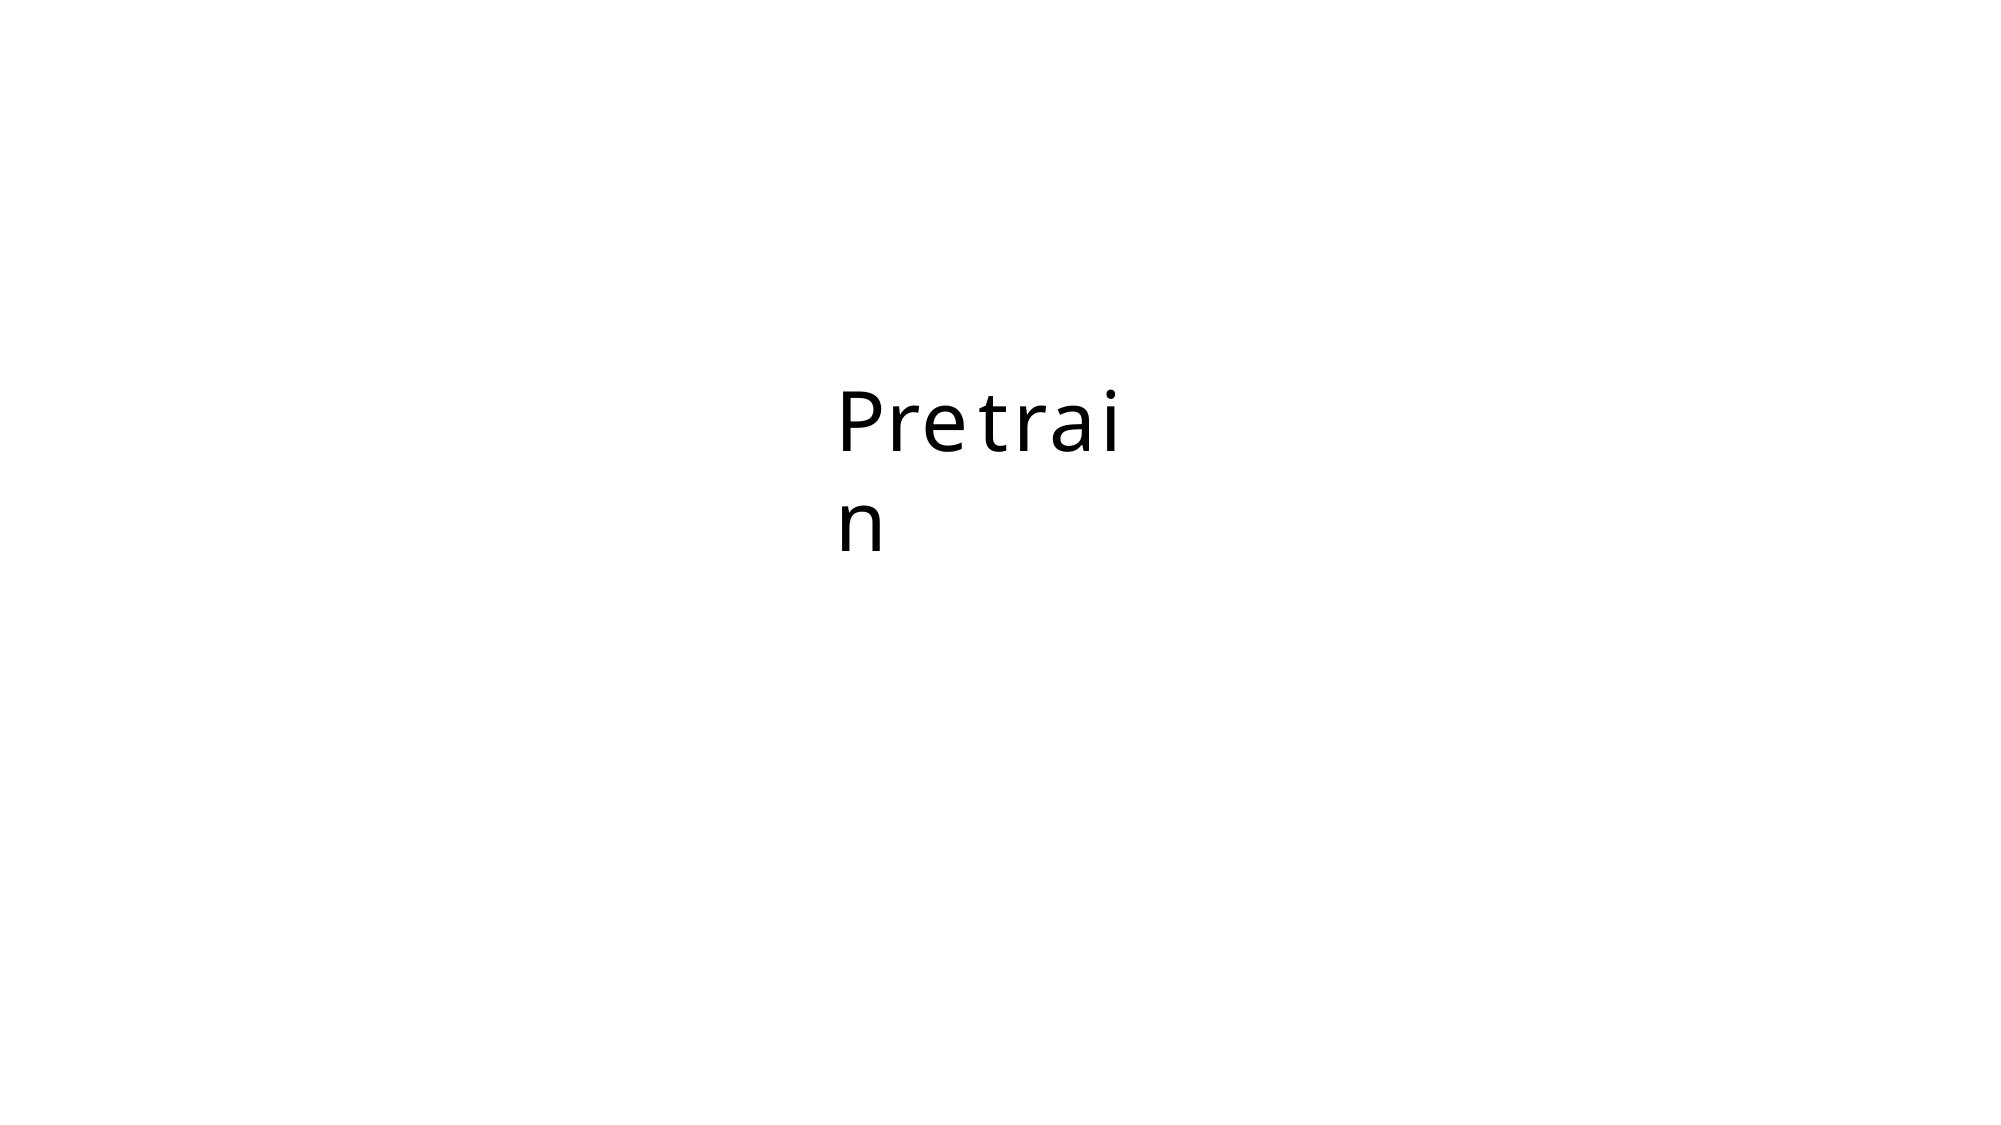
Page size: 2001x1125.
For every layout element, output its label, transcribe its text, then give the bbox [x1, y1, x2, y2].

title Pretrain [833, 366, 1173, 569]
